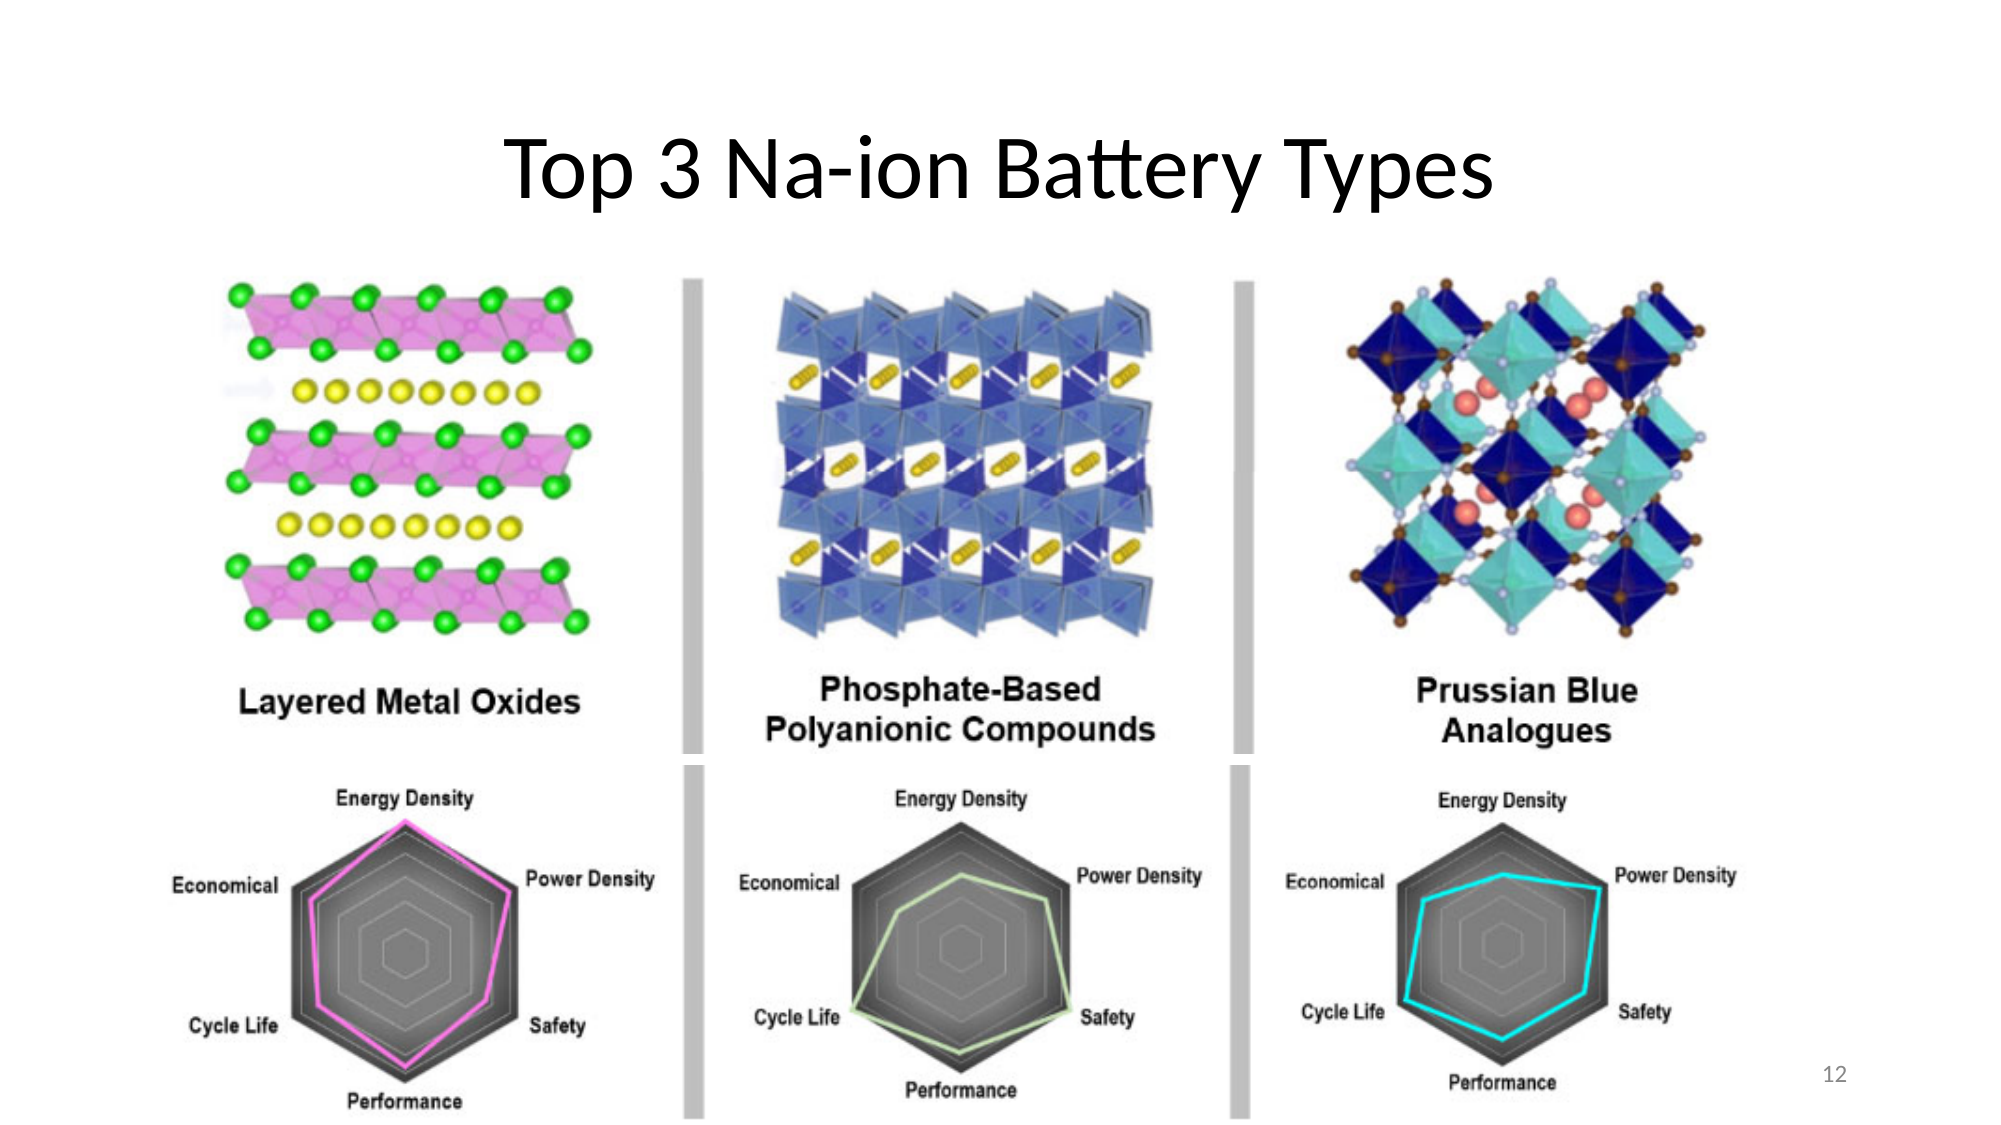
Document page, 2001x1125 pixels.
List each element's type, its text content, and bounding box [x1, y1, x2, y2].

picture [137, 765, 1793, 1125]
slide_number 12 [1800, 1042, 1863, 1103]
picture [137, 254, 1743, 755]
title Top 3 Na-ion Battery Types [137, 59, 1863, 278]
